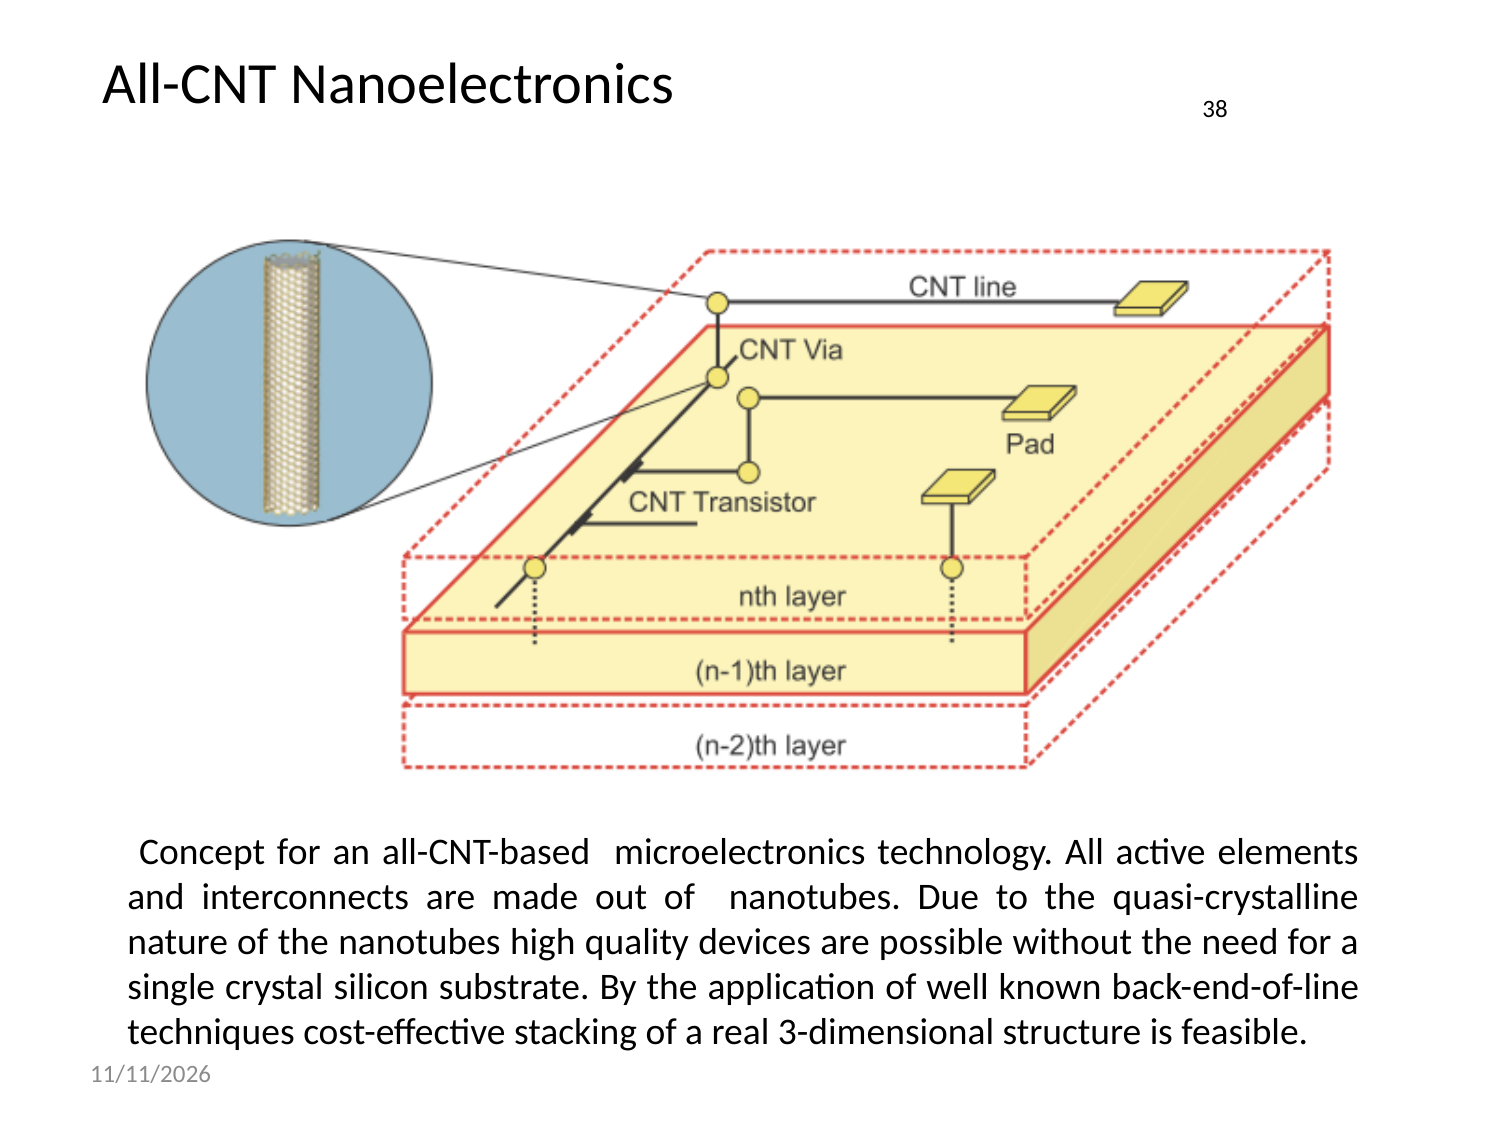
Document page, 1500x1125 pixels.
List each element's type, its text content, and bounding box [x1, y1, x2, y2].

slide_number 38 [1187, 70, 1500, 145]
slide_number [75, 1042, 425, 1103]
text_box All-CNT Nanoelectronics [87, 37, 825, 123]
picture [137, 212, 1351, 776]
text_box Concept for an all-CNT-based microelectronics technology. All active elements and interconnects are made out of nanotubes. Due to the quasi-crystalline nature of the nanotubes high quality devices are possible without the need for a single crystal silicon substrate. By the application of well known back-end-of-line techniques cost-effective stacking of a real 3-dimensional structure is feasible. [112, 819, 1375, 1060]
